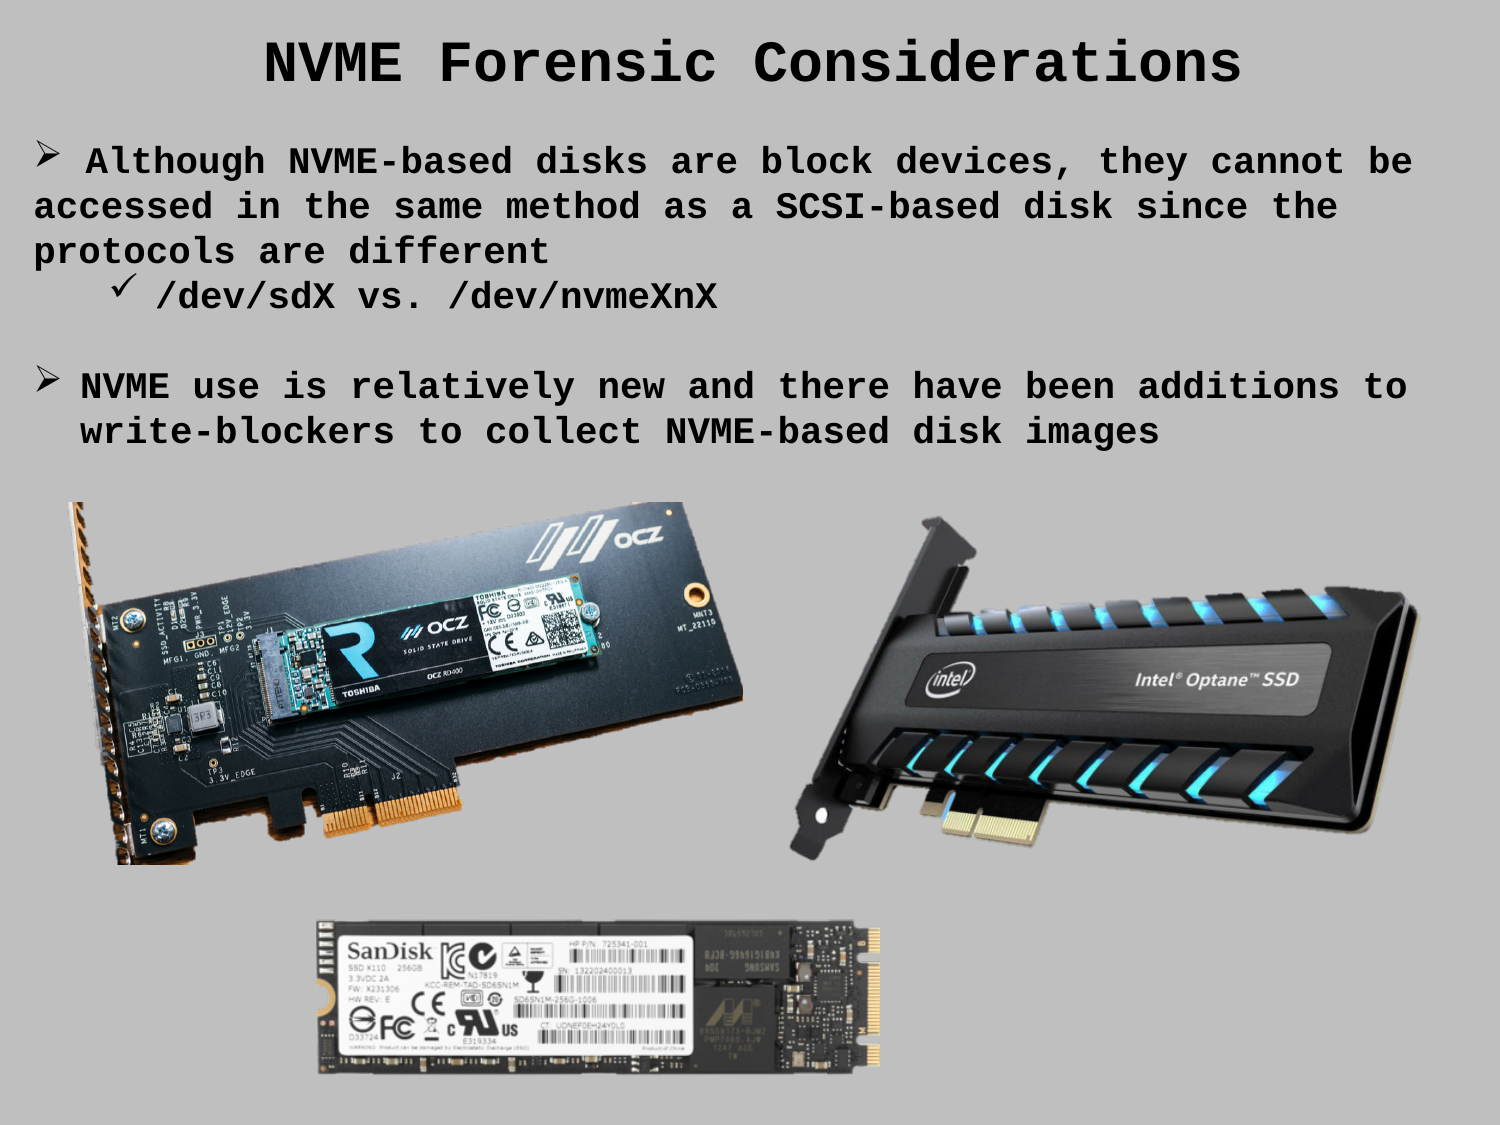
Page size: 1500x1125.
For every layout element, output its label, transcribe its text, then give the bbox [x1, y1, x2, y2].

text_box Although NVME-based disks are block devices, they cannot be accessed in the same method as a SCSI-based disk since the protocols are different /dev/sdX vs. /dev/nvmeXnX NVME use is relatively new and there have been additions to write-blockers to collect NVME-based disk images [18, 128, 1482, 789]
picture [18, 501, 743, 865]
text_box NVME Forensic Considerations [85, 9, 1421, 106]
picture [313, 908, 881, 1085]
picture [788, 515, 1422, 863]
